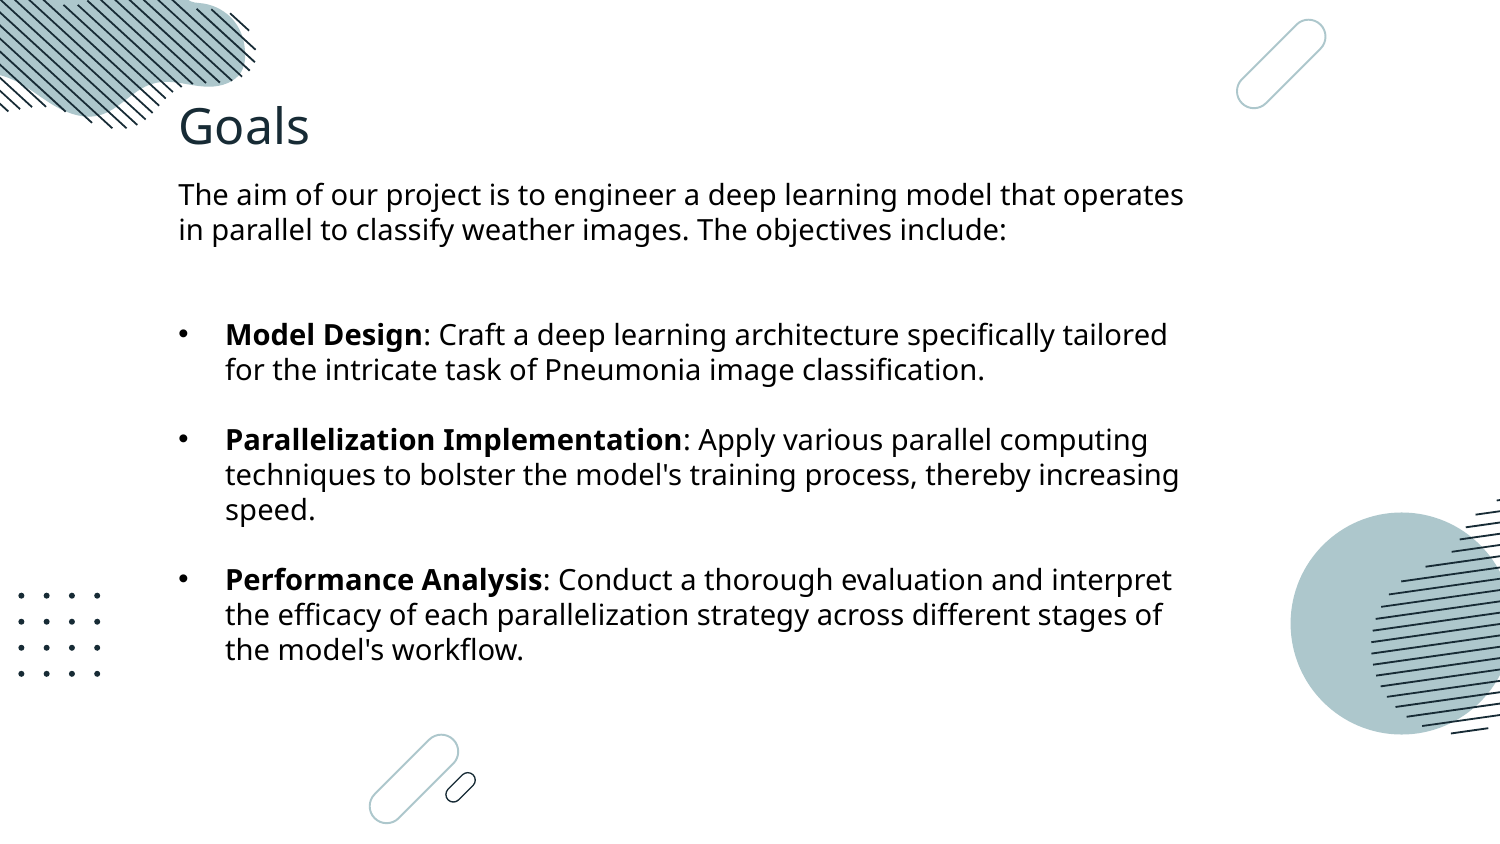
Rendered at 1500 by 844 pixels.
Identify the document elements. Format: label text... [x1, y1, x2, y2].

title Goals [163, 91, 723, 169]
text_box The aim of our project is to engineer a deep learning model that operates in parallel to classify weather images. The objectives include: Model Design: Craft a deep learning architecture specifically tailored for the intricate task of Pneumonia image classification. Parallelization Implementation: Apply various parallel computing techniques to bolster the model's training process, thereby increasing speed. Performance Analysis: Conduct a thorough evaluation and interpret the efficacy of each parallelization strategy across different stages of the model's workflow. [163, 169, 1219, 744]
